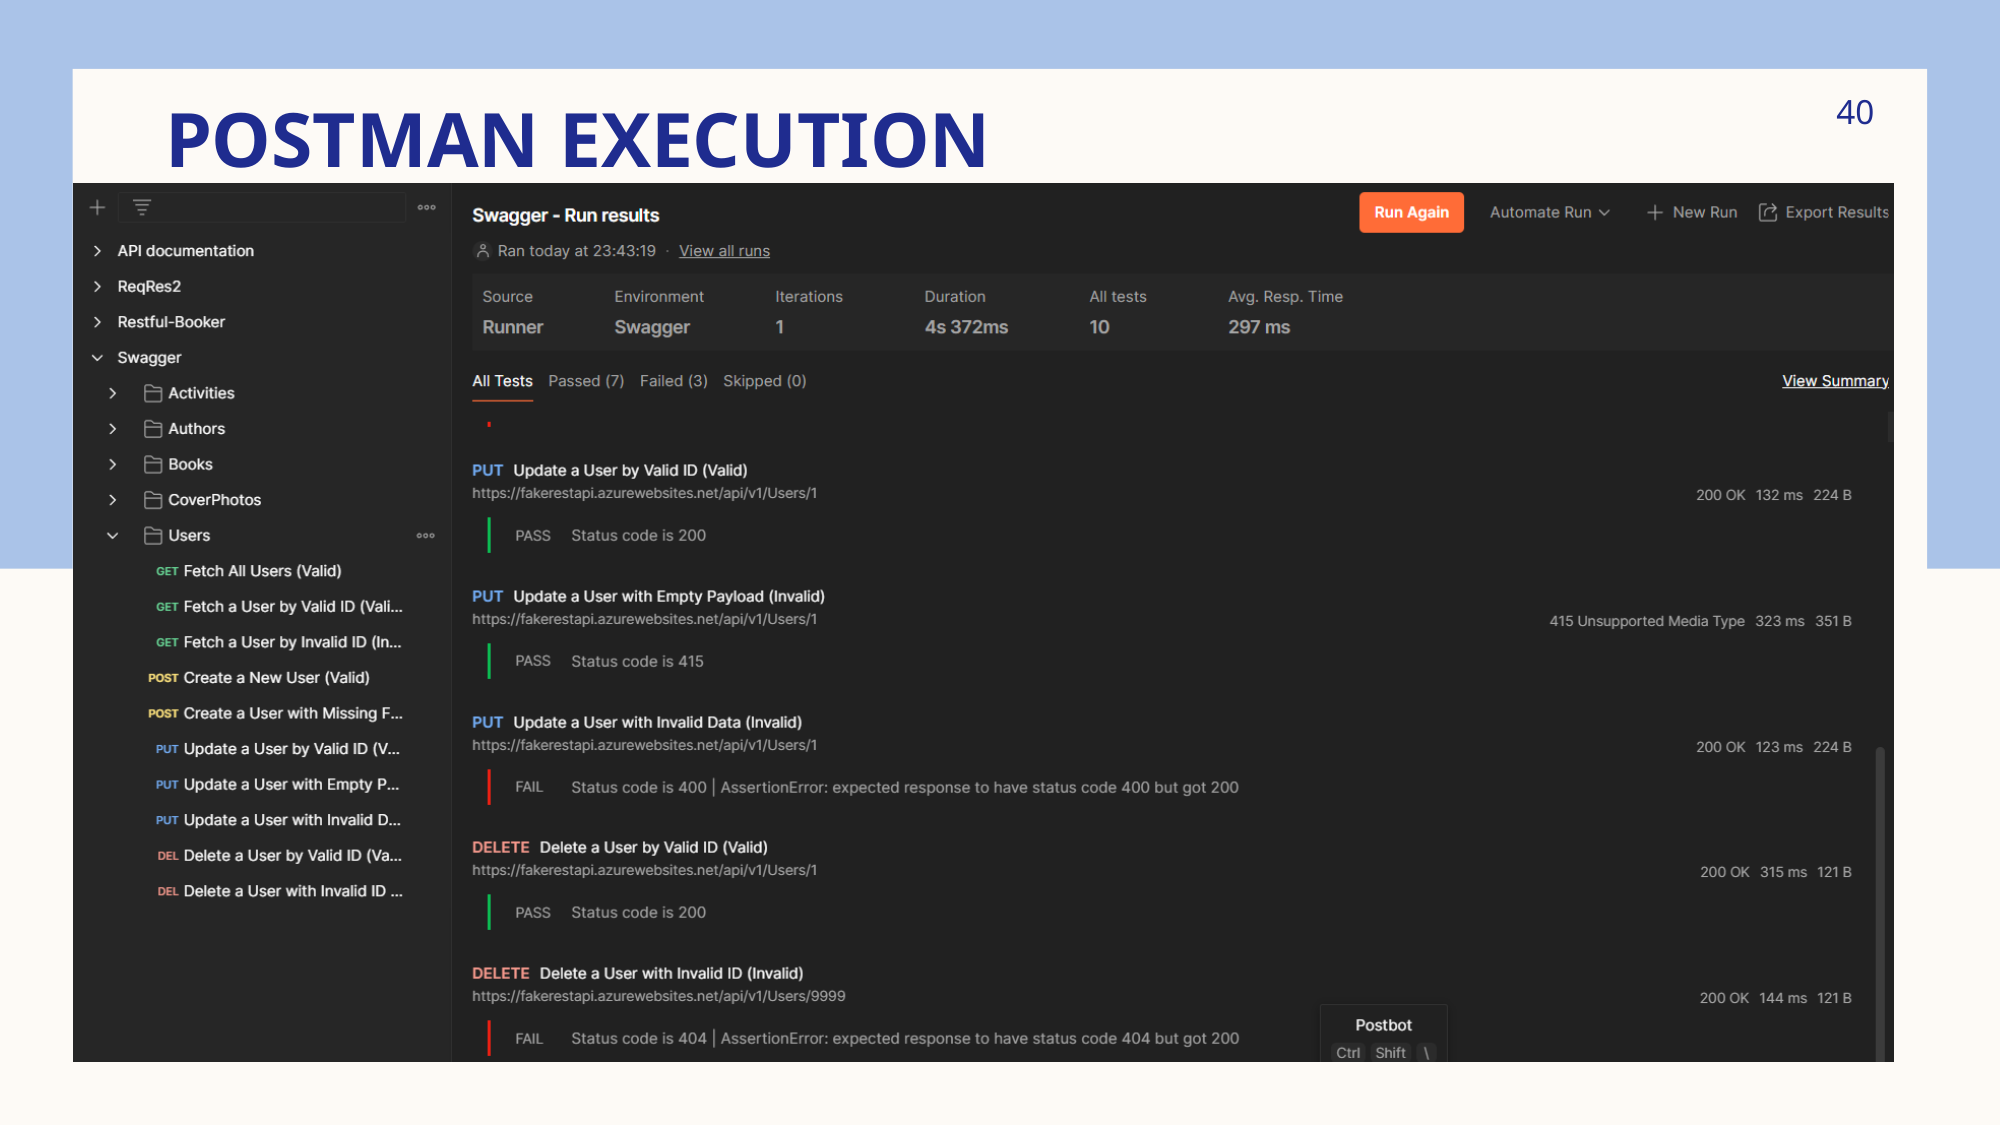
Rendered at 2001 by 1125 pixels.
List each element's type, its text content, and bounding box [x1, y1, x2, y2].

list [73, 183, 1894, 1062]
title PostMAn Execution [150, 16, 1875, 183]
slide_number 40 [1699, 75, 1875, 153]
